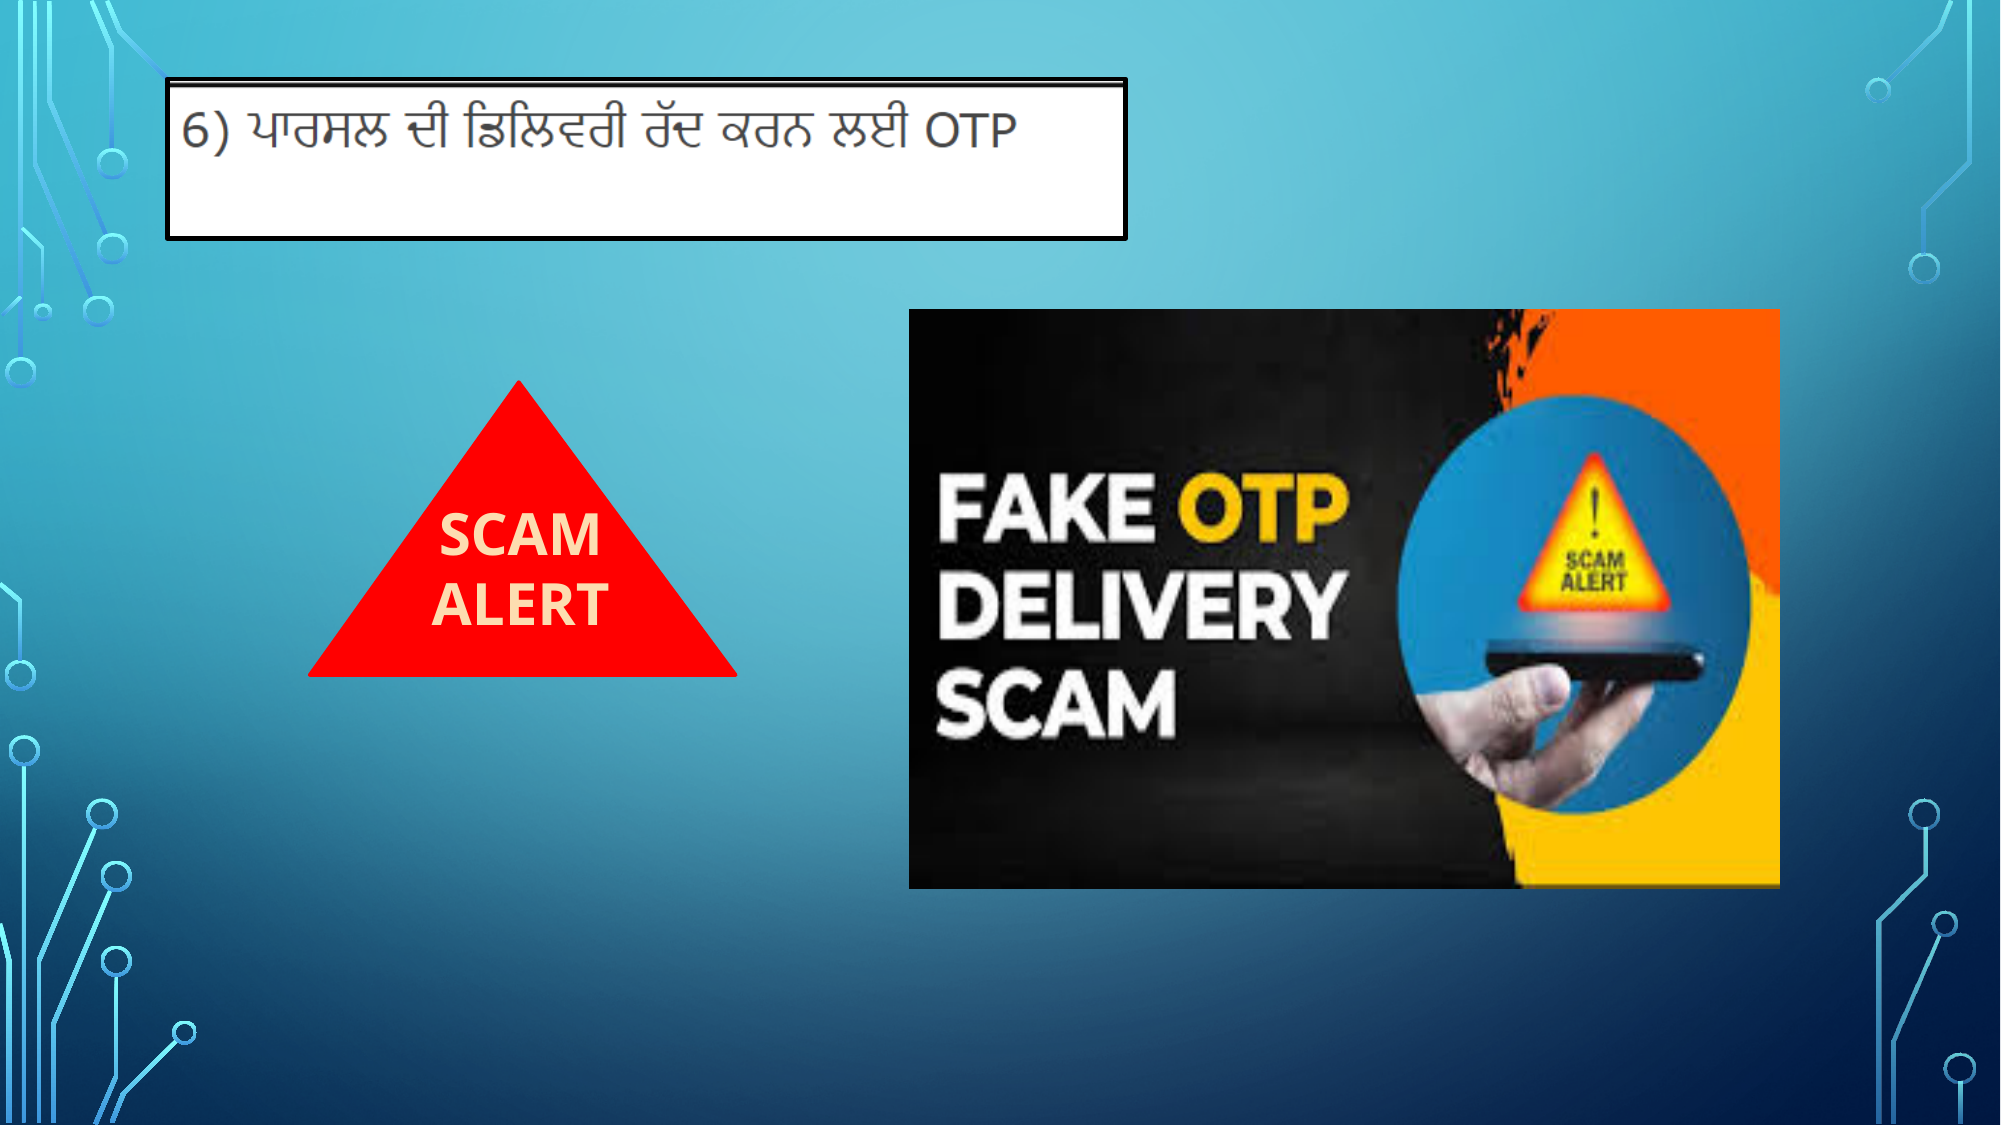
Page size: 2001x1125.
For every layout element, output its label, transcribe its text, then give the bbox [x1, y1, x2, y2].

picture [909, 309, 1780, 890]
text_box SCAM ALERT [308, 380, 738, 677]
picture [169, 80, 1124, 237]
